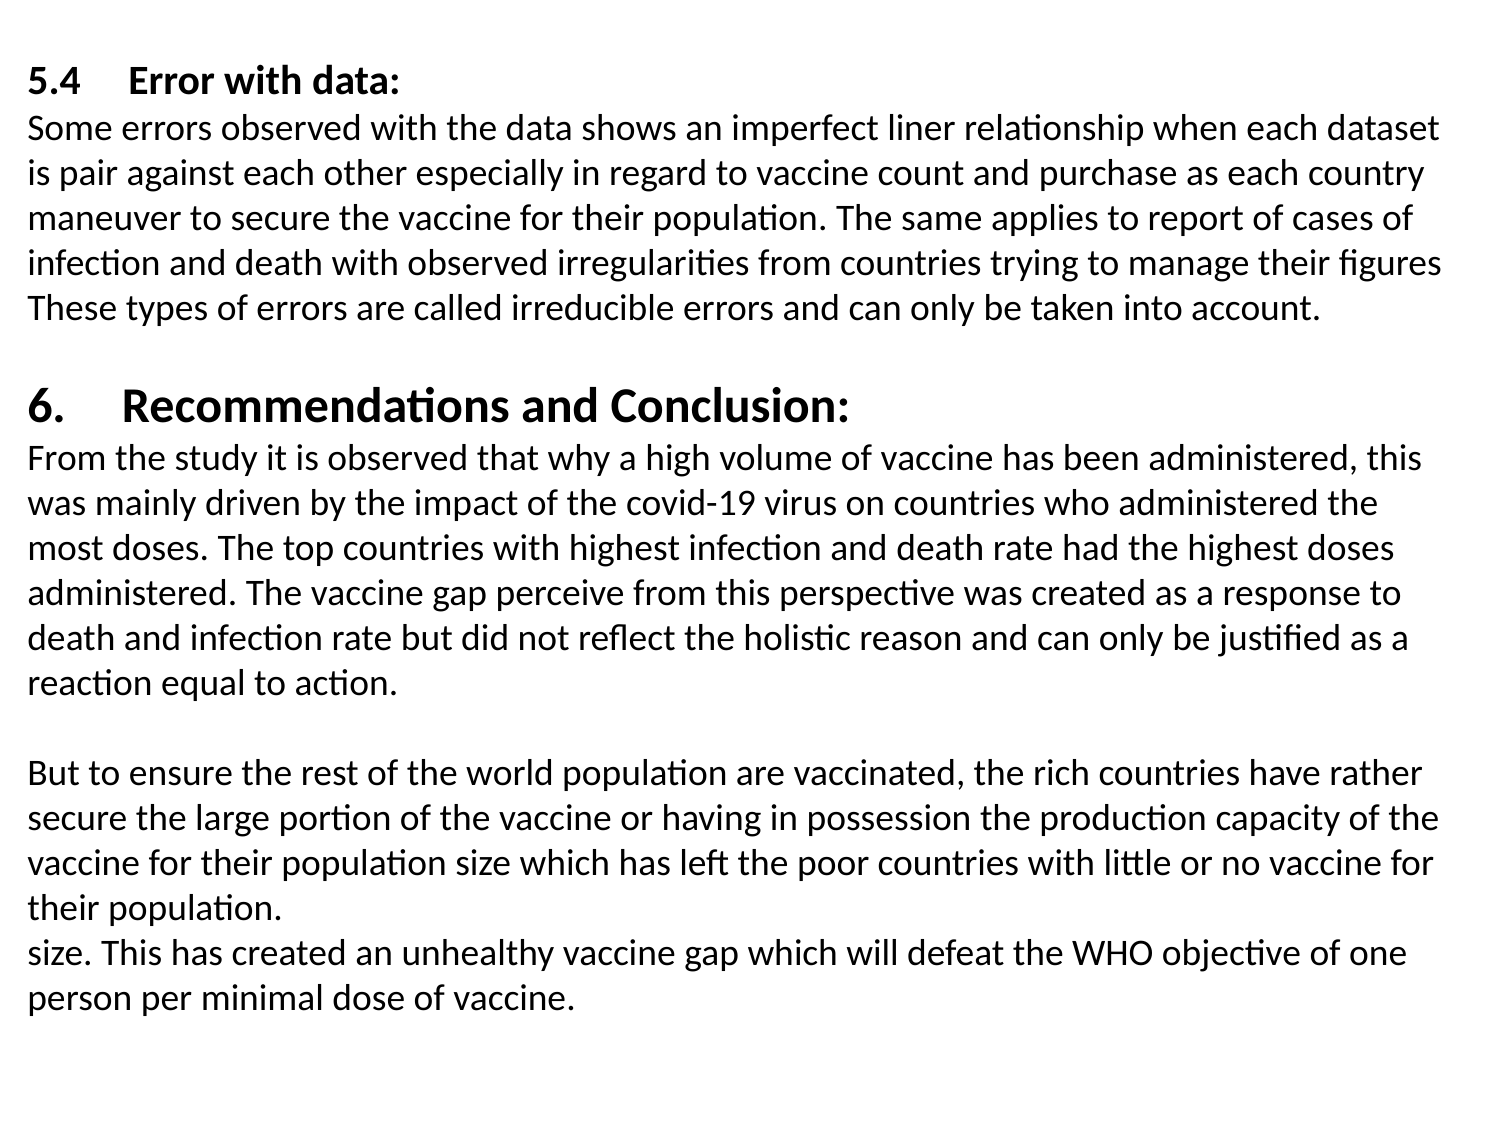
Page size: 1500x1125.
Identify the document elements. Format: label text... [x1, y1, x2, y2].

text_box 5.4 Error with data: Some errors observed with the data shows an imperfect liner relationship when each dataset is pair against each other especially in regard to vaccine count and purchase as each country maneuver to secure the vaccine for their population. The same applies to report of cases of infection and death with observed irregularities from countries trying to manage their figures These types of errors are called irreducible errors and can only be taken into account. 6. Recommendations and Conclusion: From the study it is observed that why a high volume of vaccine has been administered, this was mainly driven by the impact of the covid-19 virus on countries who administered the most doses. The top countries with highest infection and death rate had the highest doses administered. The vaccine gap perceive from this perspective was created as a response to death and infection rate but did not reflect the holistic reason and can only be justified as a reaction equal to action. But to ensure the rest of the world population are vaccinated, the rich countries have rather secure the large portion of the vaccine or having in possession the production capacity of the vaccine for their population size which has left the poor countries with little or no vaccine for their population. size. This has created an unhealthy vaccine gap which will defeat the WHO objective of one person per minimal dose of vaccine. [12, 0, 1475, 1070]
